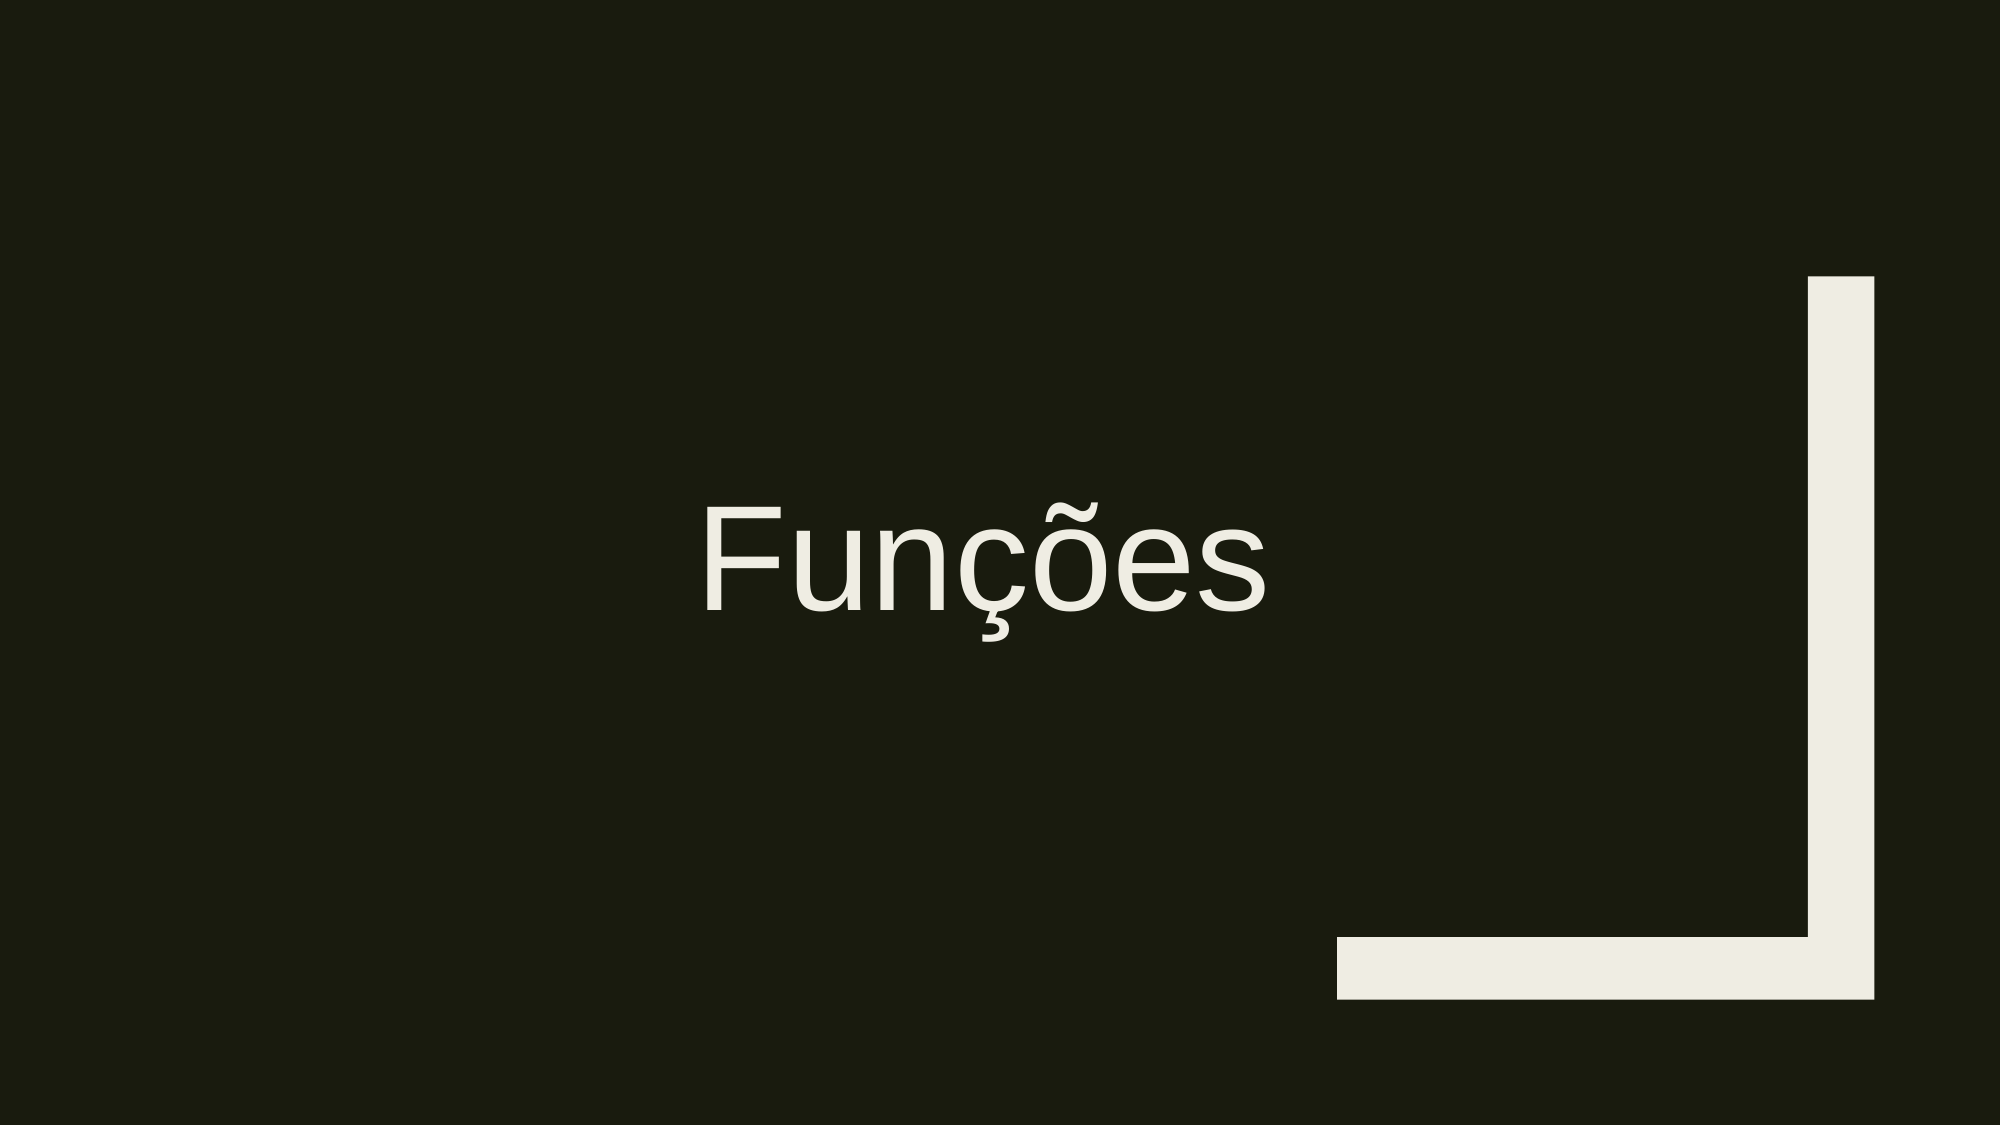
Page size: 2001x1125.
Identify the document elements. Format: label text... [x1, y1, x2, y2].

text_box Funções [195, 381, 1773, 744]
